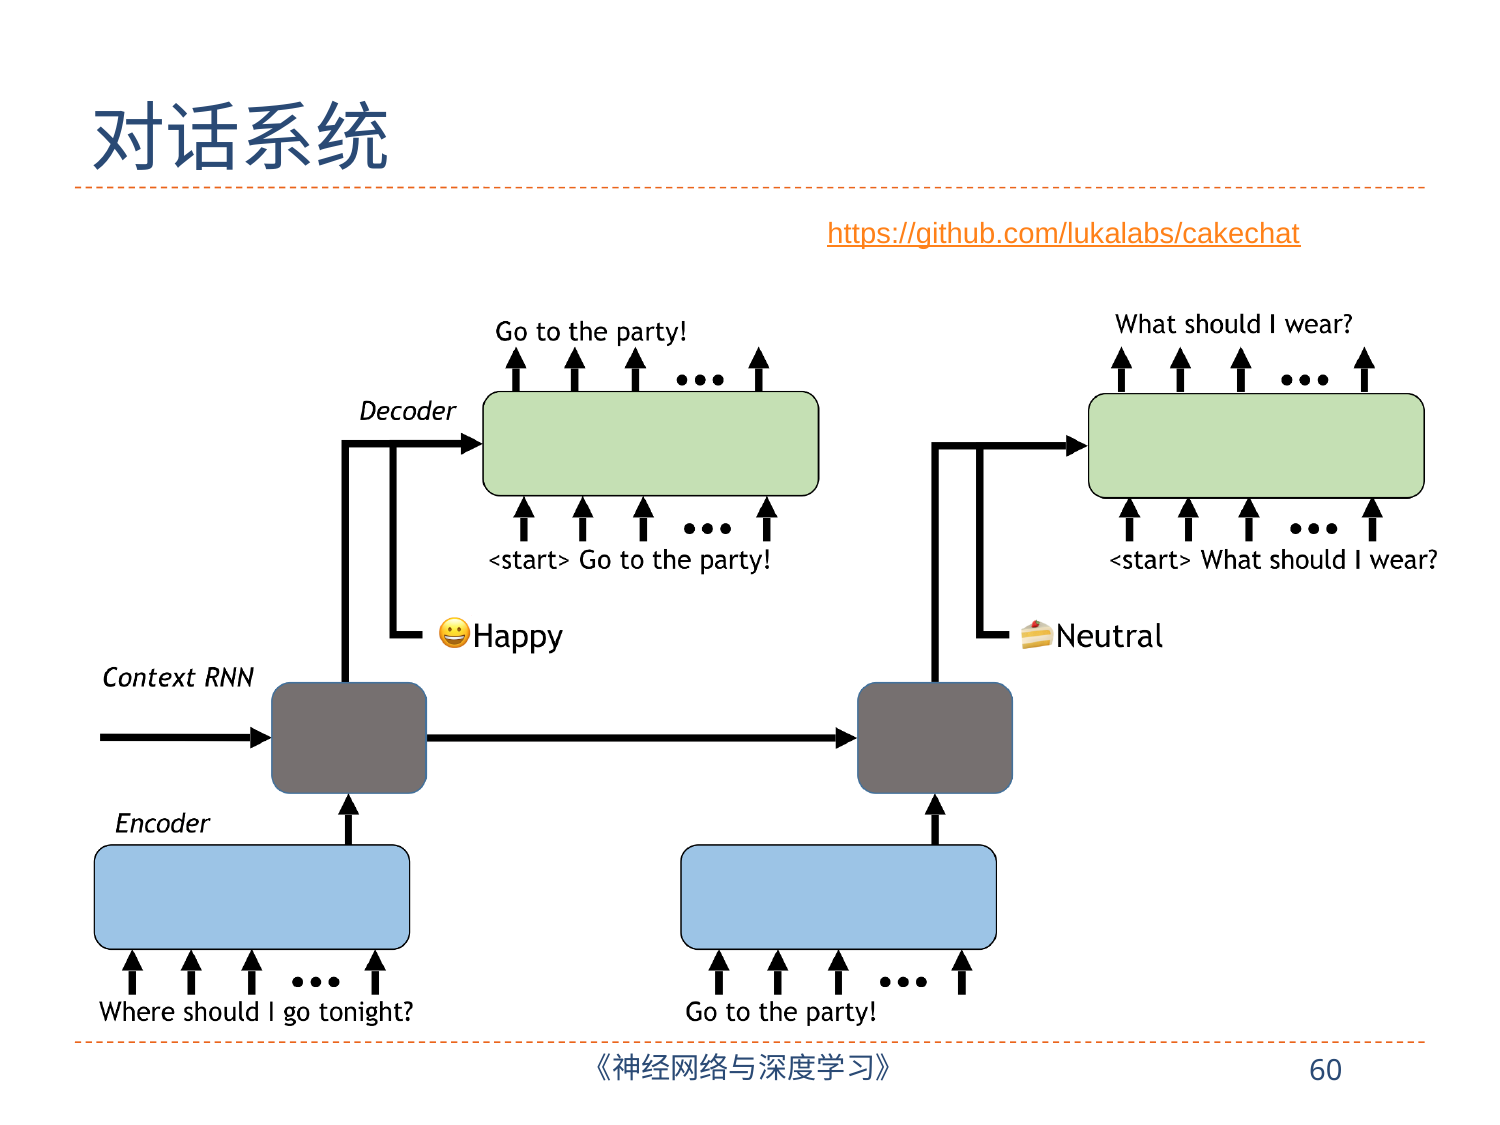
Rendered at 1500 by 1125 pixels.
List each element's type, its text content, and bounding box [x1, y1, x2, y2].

title 对话系统 [75, 24, 1425, 188]
picture [62, 237, 1476, 1033]
text_box https://github.com/lukalabs/cakechat [812, 207, 1316, 237]
